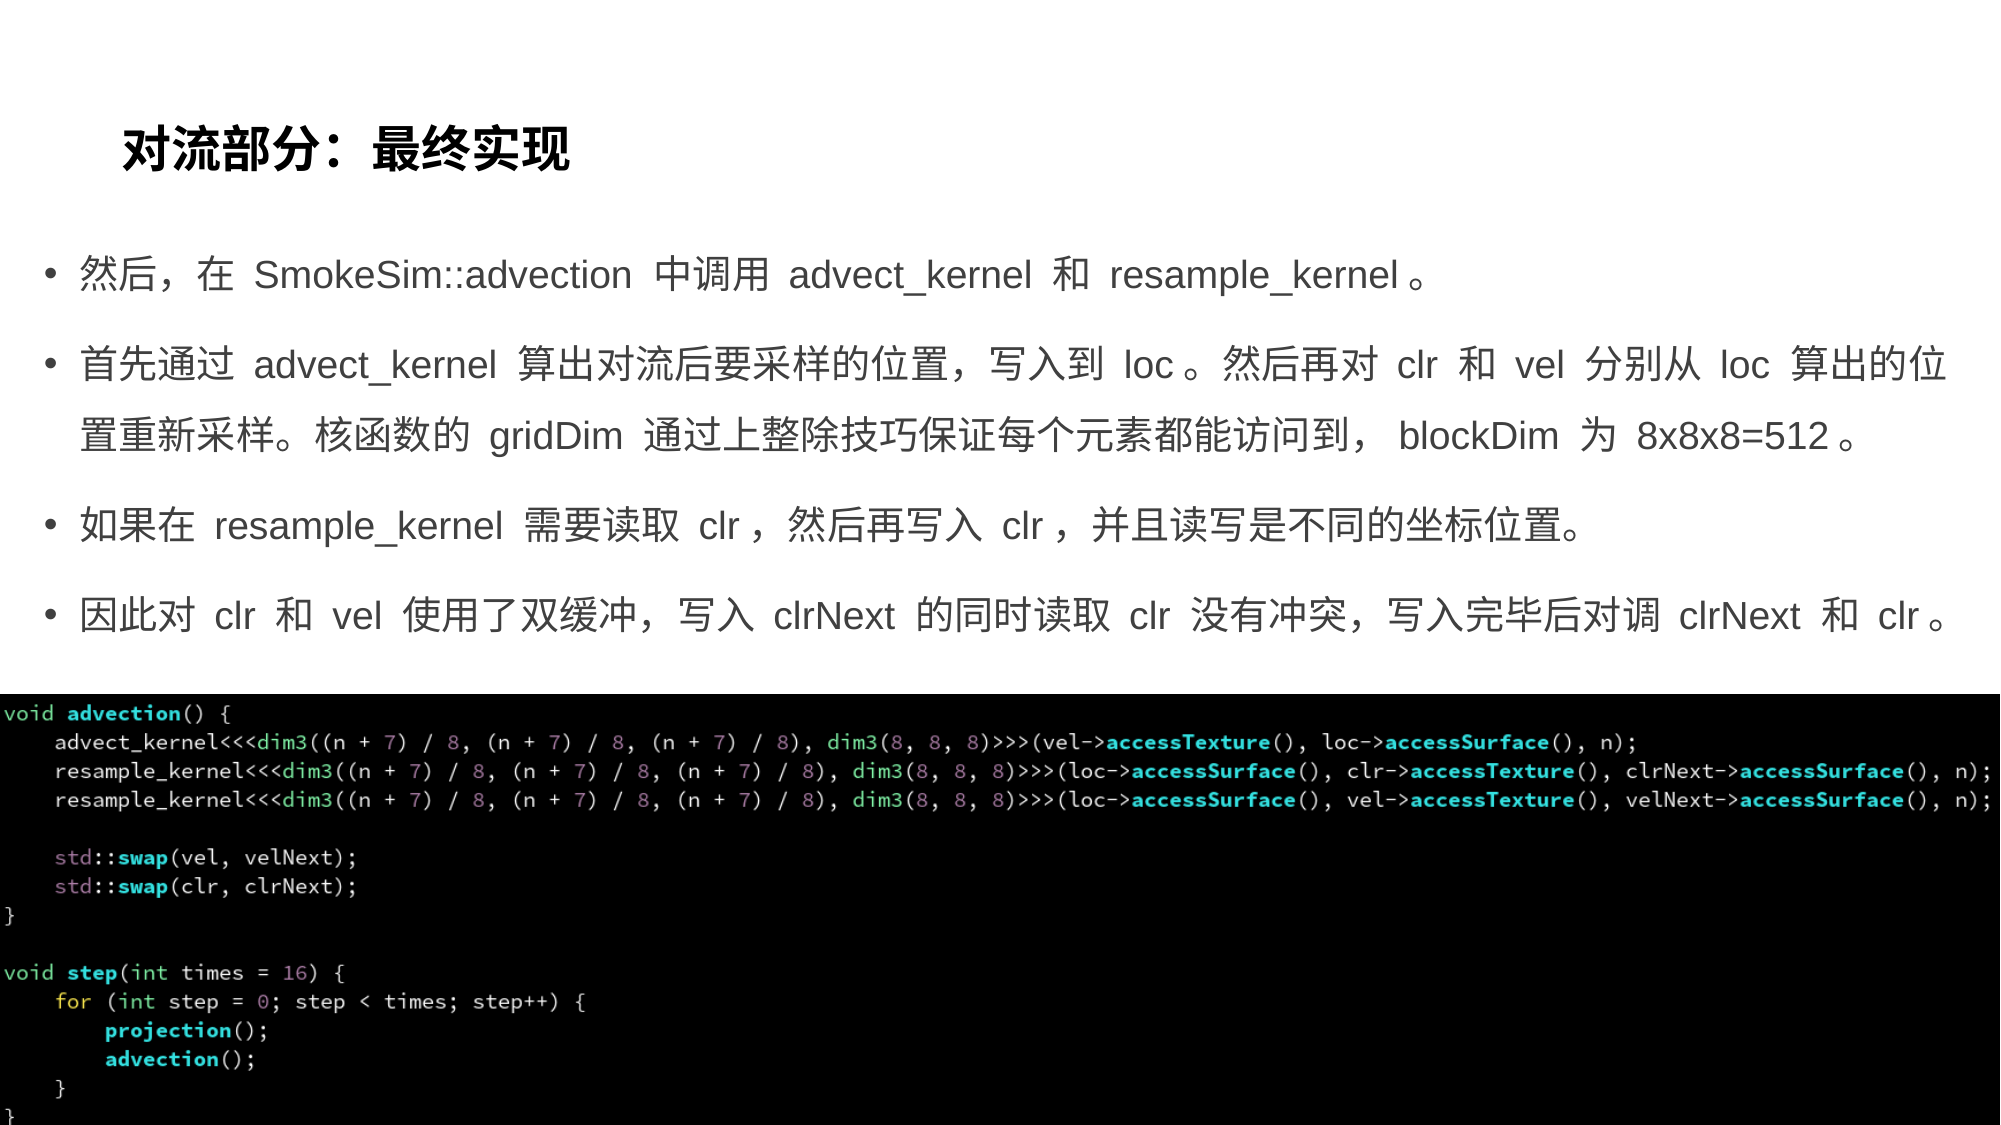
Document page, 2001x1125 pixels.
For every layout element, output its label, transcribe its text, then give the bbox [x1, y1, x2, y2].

title 对流部分：最终实现 [106, 42, 1832, 218]
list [0, 694, 2000, 1125]
list 然后，在 SmokeSim::advection 中调用 advect_kernel 和 resample_kernel。 首先通过 advect_kernel 算出对流后要采样的位置，写入到 loc。然后再对 clr 和 vel 分别从 loc 算出的位置重新采样。核函数的 gridDim 通过上整除技巧保证每个元素都能访问到，blockDim 为 8x8x8=512。 如果在 resample_kernel 需要读取 clr，然后再写入 clr，并且读写是不同的坐标位置。 因此对 clr 和 vel 使用了双缓冲，写入 clrNext 的同时读取 clr 没有冲突，写入完毕后对调 clrNext 和 clr。 [28, 218, 1985, 681]
